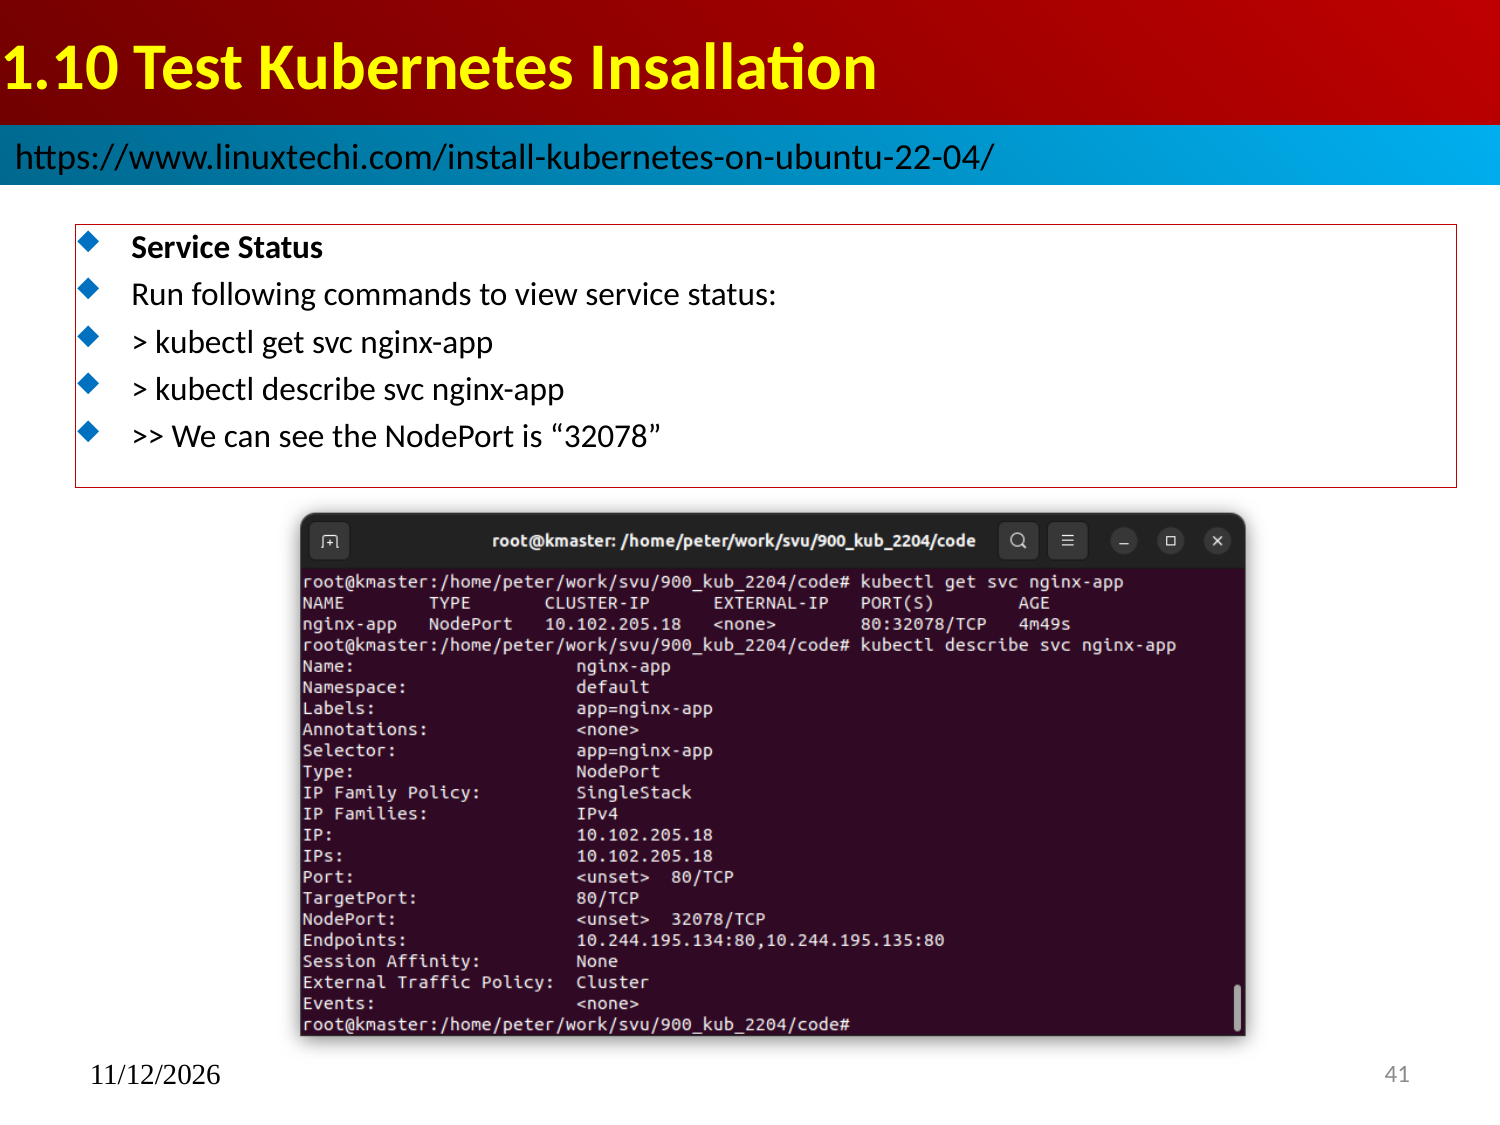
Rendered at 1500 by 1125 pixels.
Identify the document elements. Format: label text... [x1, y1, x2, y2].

subtitle Service Status Run following commands to view service status: > kubectl get svc nginx-app > kubectl describe svc nginx-app >> We can see the NodePort is “32078” [75, 224, 1457, 488]
picture [271, 487, 1276, 1069]
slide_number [75, 1042, 425, 1103]
text_box https://www.linuxtechi.com/install-kubernetes-on-ubuntu-22-04/ [0, 125, 1500, 185]
title 1.10 Test Kubernetes Insallation [0, 0, 1500, 125]
slide_number 41 [1074, 1042, 1425, 1103]
